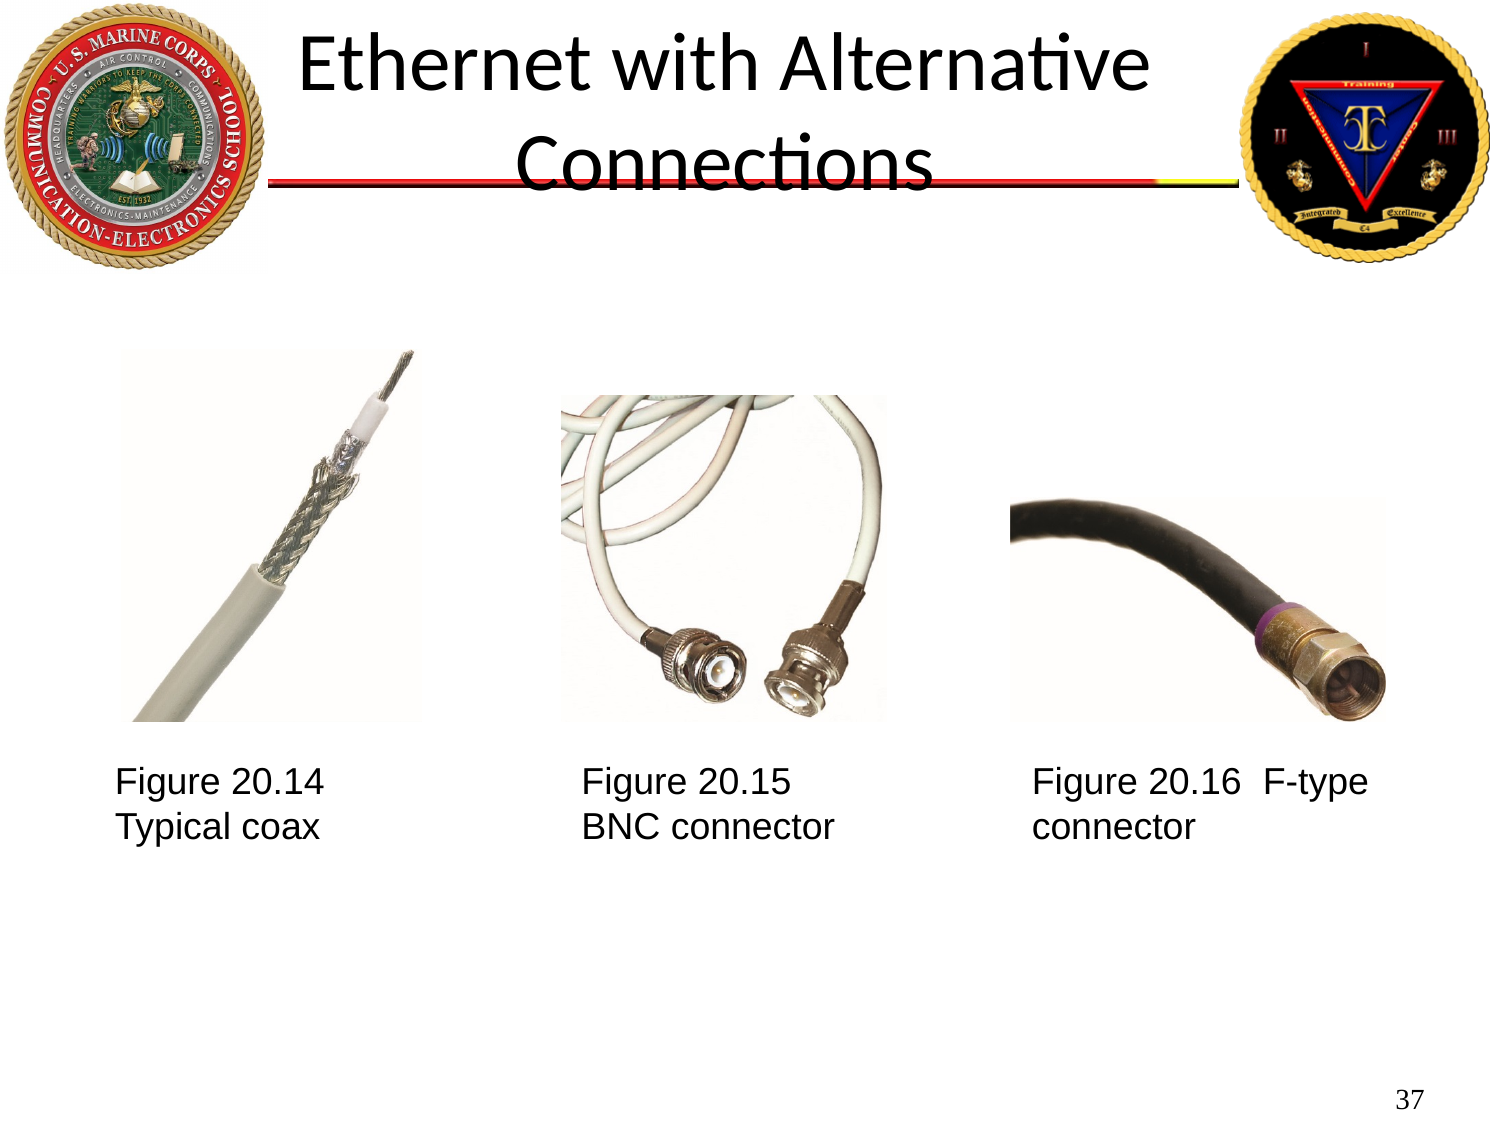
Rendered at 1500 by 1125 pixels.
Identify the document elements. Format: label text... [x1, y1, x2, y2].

picture [1239, 12, 1490, 263]
text_box Figure 20.14 Typical coax [100, 749, 444, 855]
picture [121, 349, 422, 722]
text_box Figure 20.15 BNC connector [566, 749, 882, 855]
text_box Figure 20.16 F-type connector [1017, 749, 1393, 855]
picture [1010, 497, 1386, 722]
picture [0, 0, 268, 274]
picture [561, 395, 887, 722]
title Ethernet with Alternative Connections [59, 0, 1410, 188]
